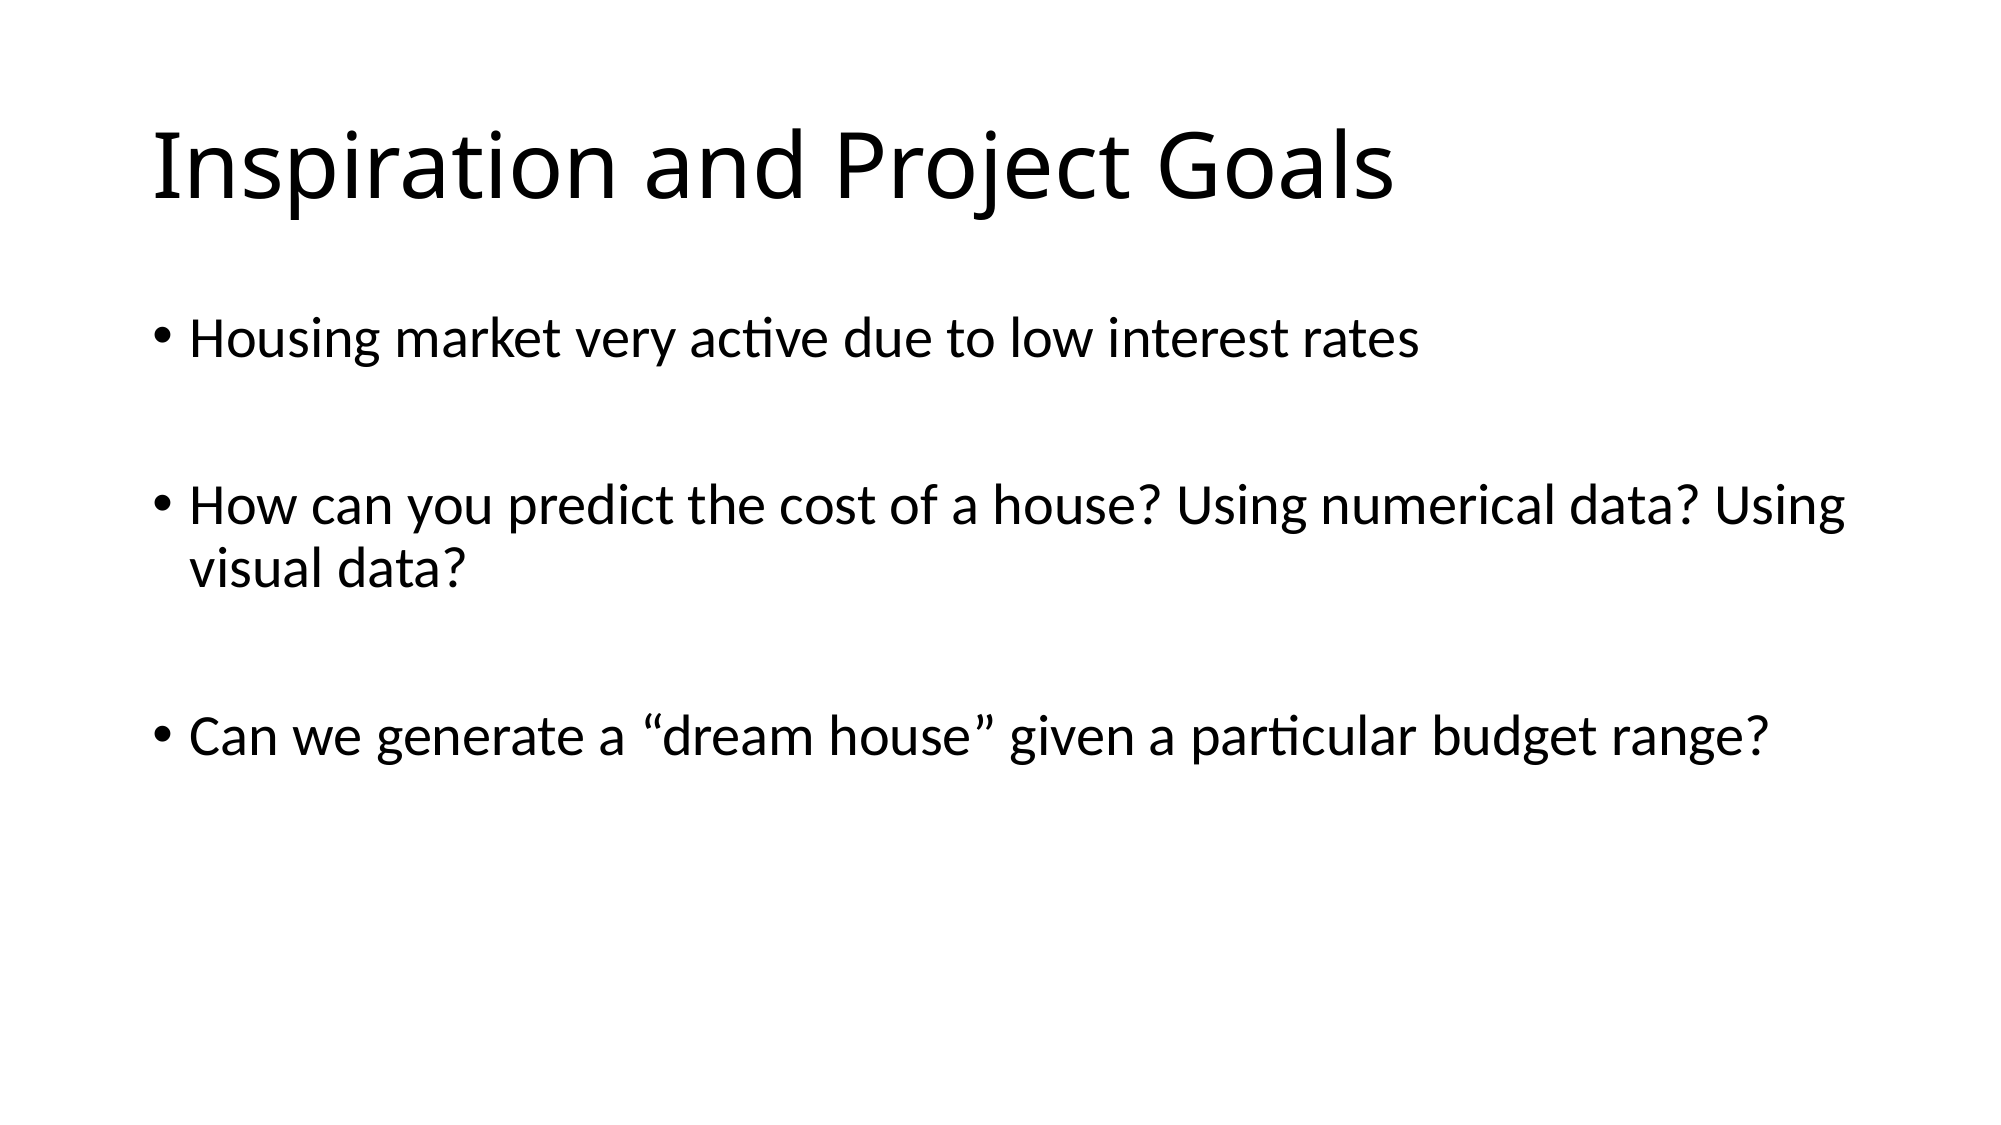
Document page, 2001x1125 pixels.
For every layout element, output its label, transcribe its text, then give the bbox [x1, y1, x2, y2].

title Inspiration and Project Goals [137, 59, 1863, 278]
list Housing market very active due to low interest rates How can you predict the cost of a house? Using numerical data? Using visual data? Can we generate a “dream house” given a particular budget range? [137, 299, 1863, 1014]
